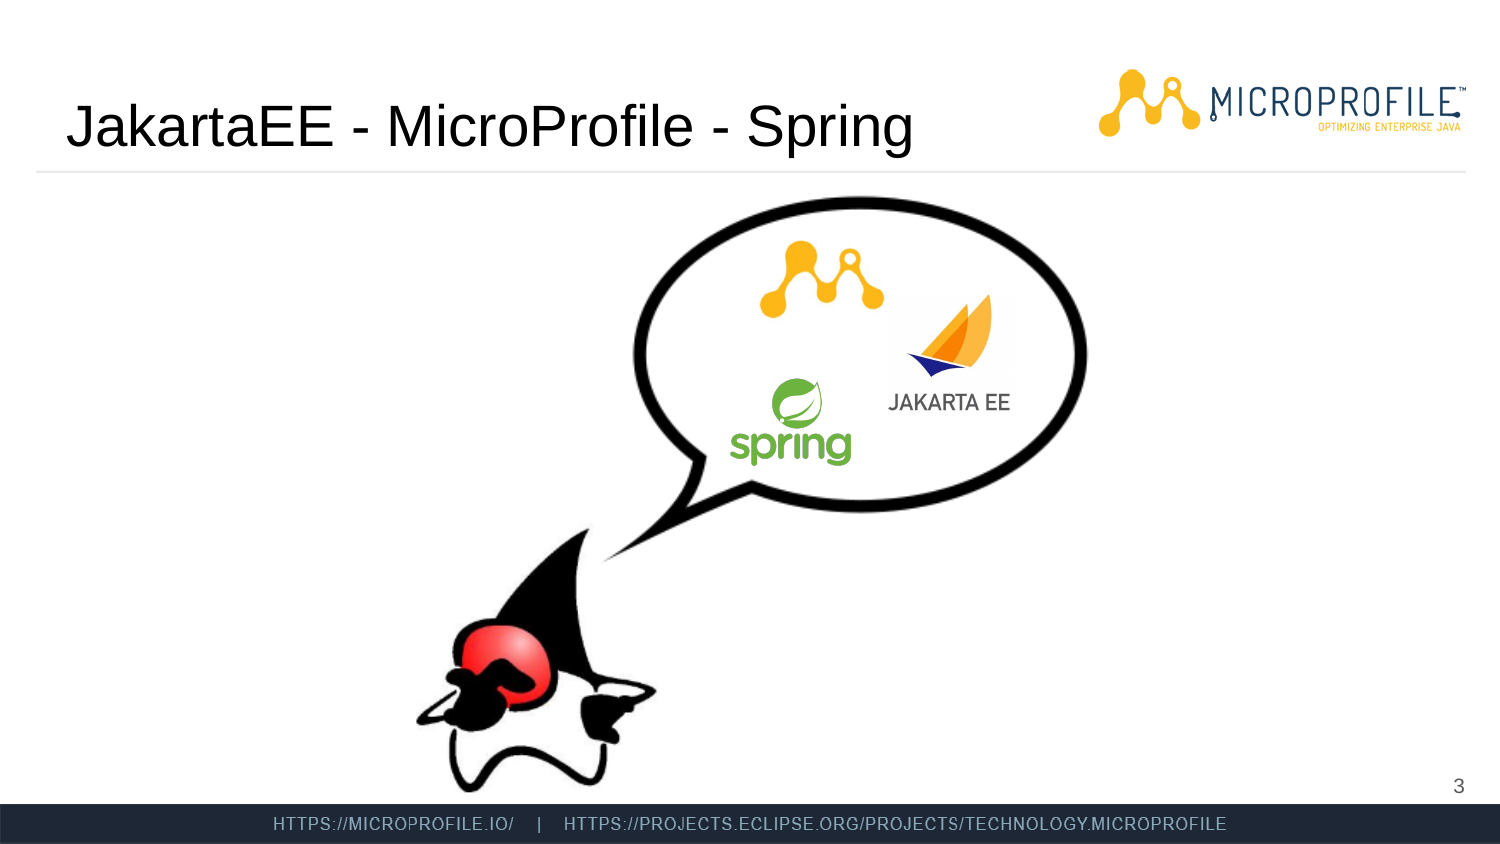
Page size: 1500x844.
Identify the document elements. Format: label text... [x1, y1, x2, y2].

slide_number ‹#› [1389, 752, 1480, 817]
picture [0, 0, 1500, 844]
title JakartaEE - MicroProfile - Spring [51, 72, 1449, 167]
